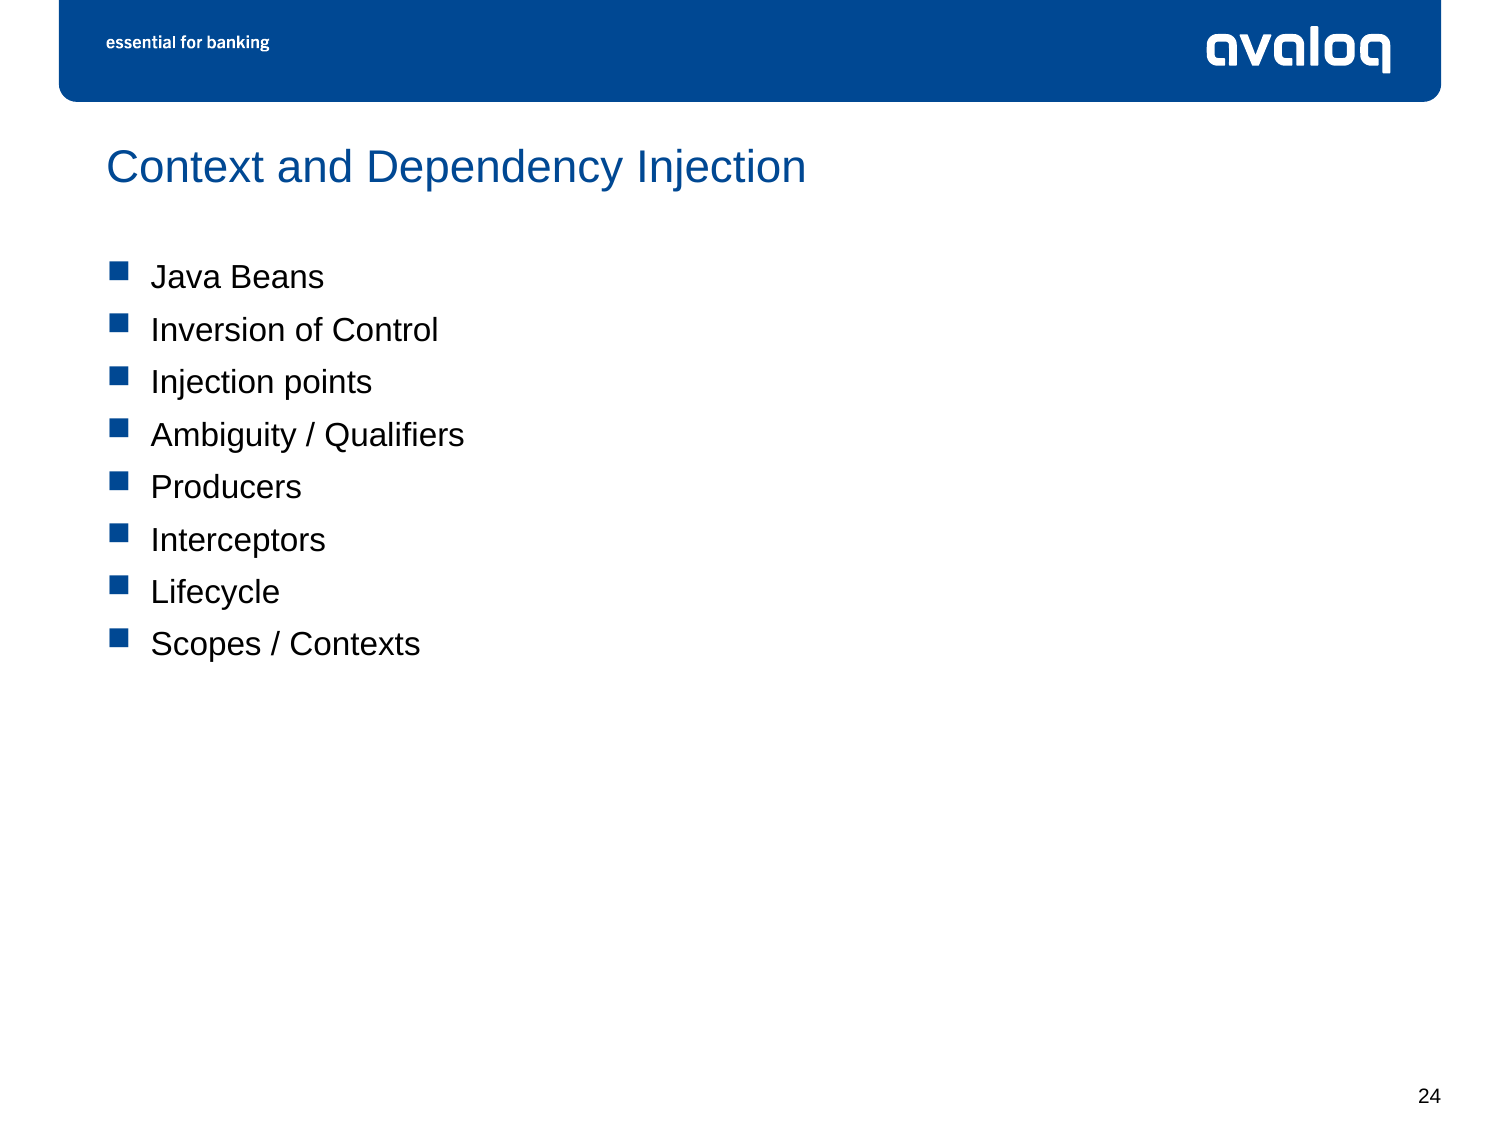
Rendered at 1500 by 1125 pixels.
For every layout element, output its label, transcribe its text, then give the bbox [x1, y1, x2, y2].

title Context and Dependency Injection [105, 142, 1394, 215]
list Java Beans Inversion of Control Injection points Ambiguity / Qualifiers Producers Interceptors Lifecycle Scopes / Contexts [105, 255, 1394, 1042]
slide_number 24 [1200, 1082, 1442, 1112]
